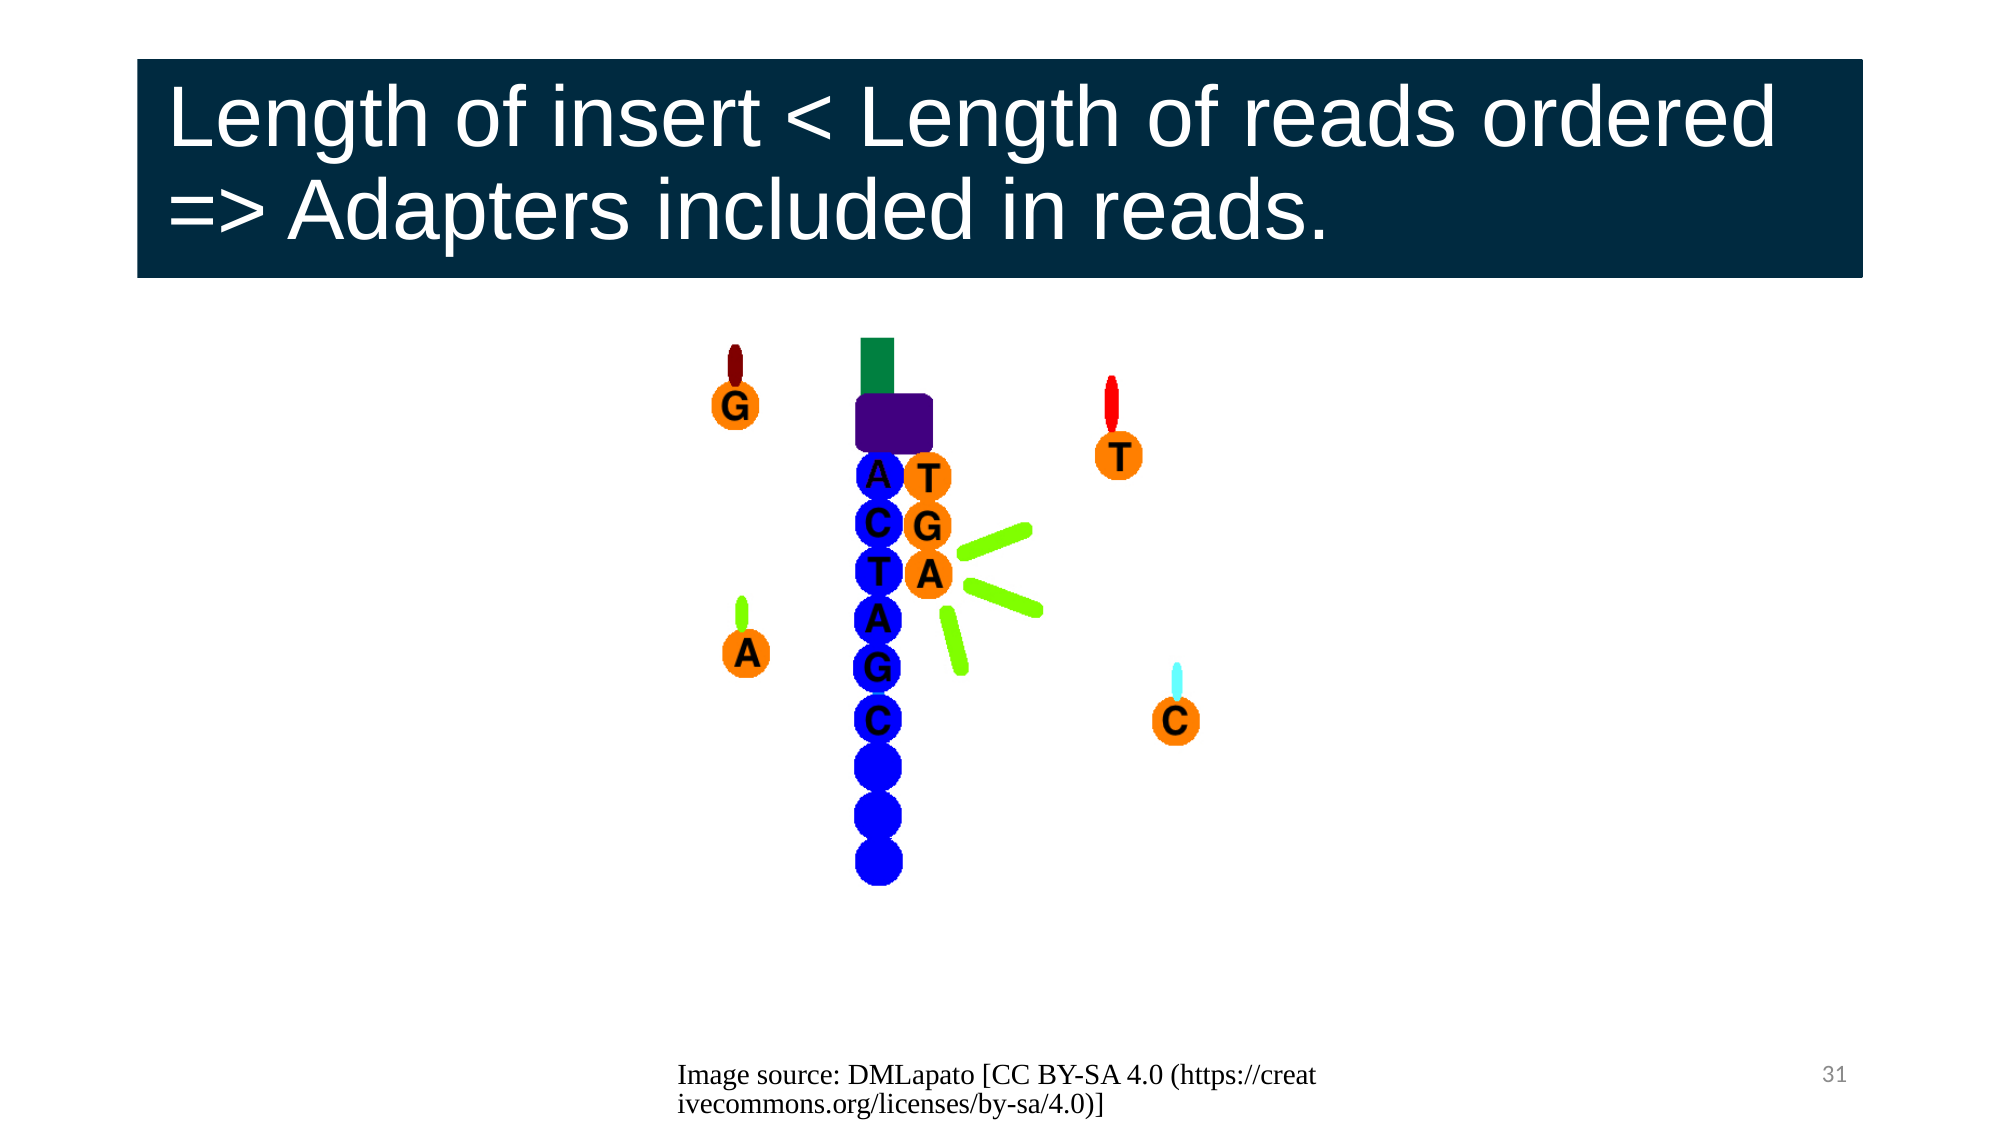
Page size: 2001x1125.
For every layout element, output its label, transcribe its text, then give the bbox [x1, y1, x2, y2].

slide_number 31 [1412, 1042, 1863, 1103]
picture [675, 300, 1324, 967]
footer Image source: DMLapato [CC BY-SA 4.0 (https://creativecommons.org/licenses/by-sa/4.0)] [662, 1042, 1338, 1103]
title Length of insert < Length of reads ordered => Adapters included in reads. [137, 59, 1863, 278]
